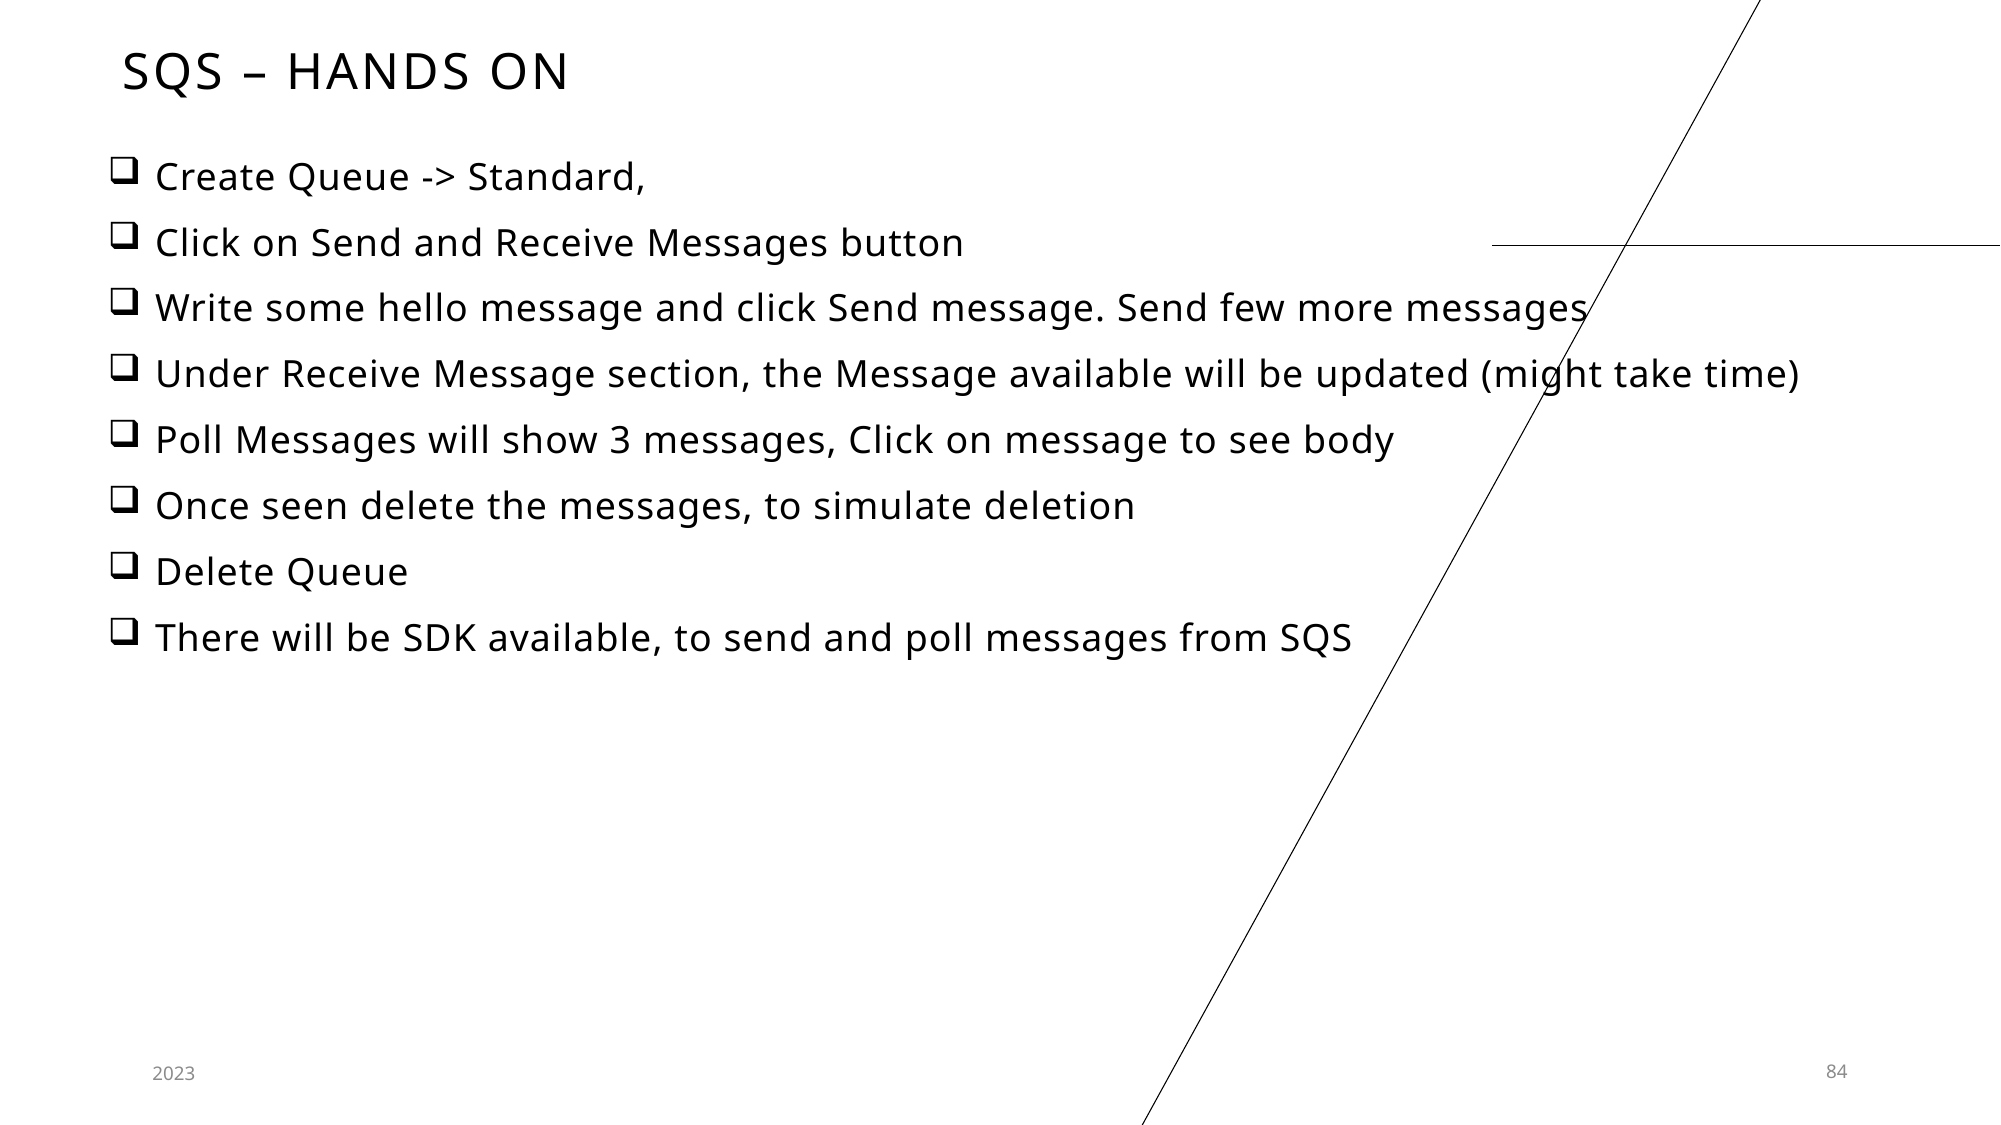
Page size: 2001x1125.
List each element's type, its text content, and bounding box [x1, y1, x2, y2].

slide_number 84 [1412, 1042, 1863, 1103]
slide_number 2023 [137, 1043, 338, 1103]
title SQS – hands on [108, 23, 1445, 108]
list Create Queue -> Standard, Click on Send and Receive Messages button Write some hello message and click Send message. Send few more messages Under Receive Message section, the Message available will be updated (might take time) Poll Messages will show 3 messages, Click on message to see body Once seen delete the messages, to simulate deletion Delete Queue There will be SDK available, to send and poll messages from SQS [93, 145, 1848, 1043]
